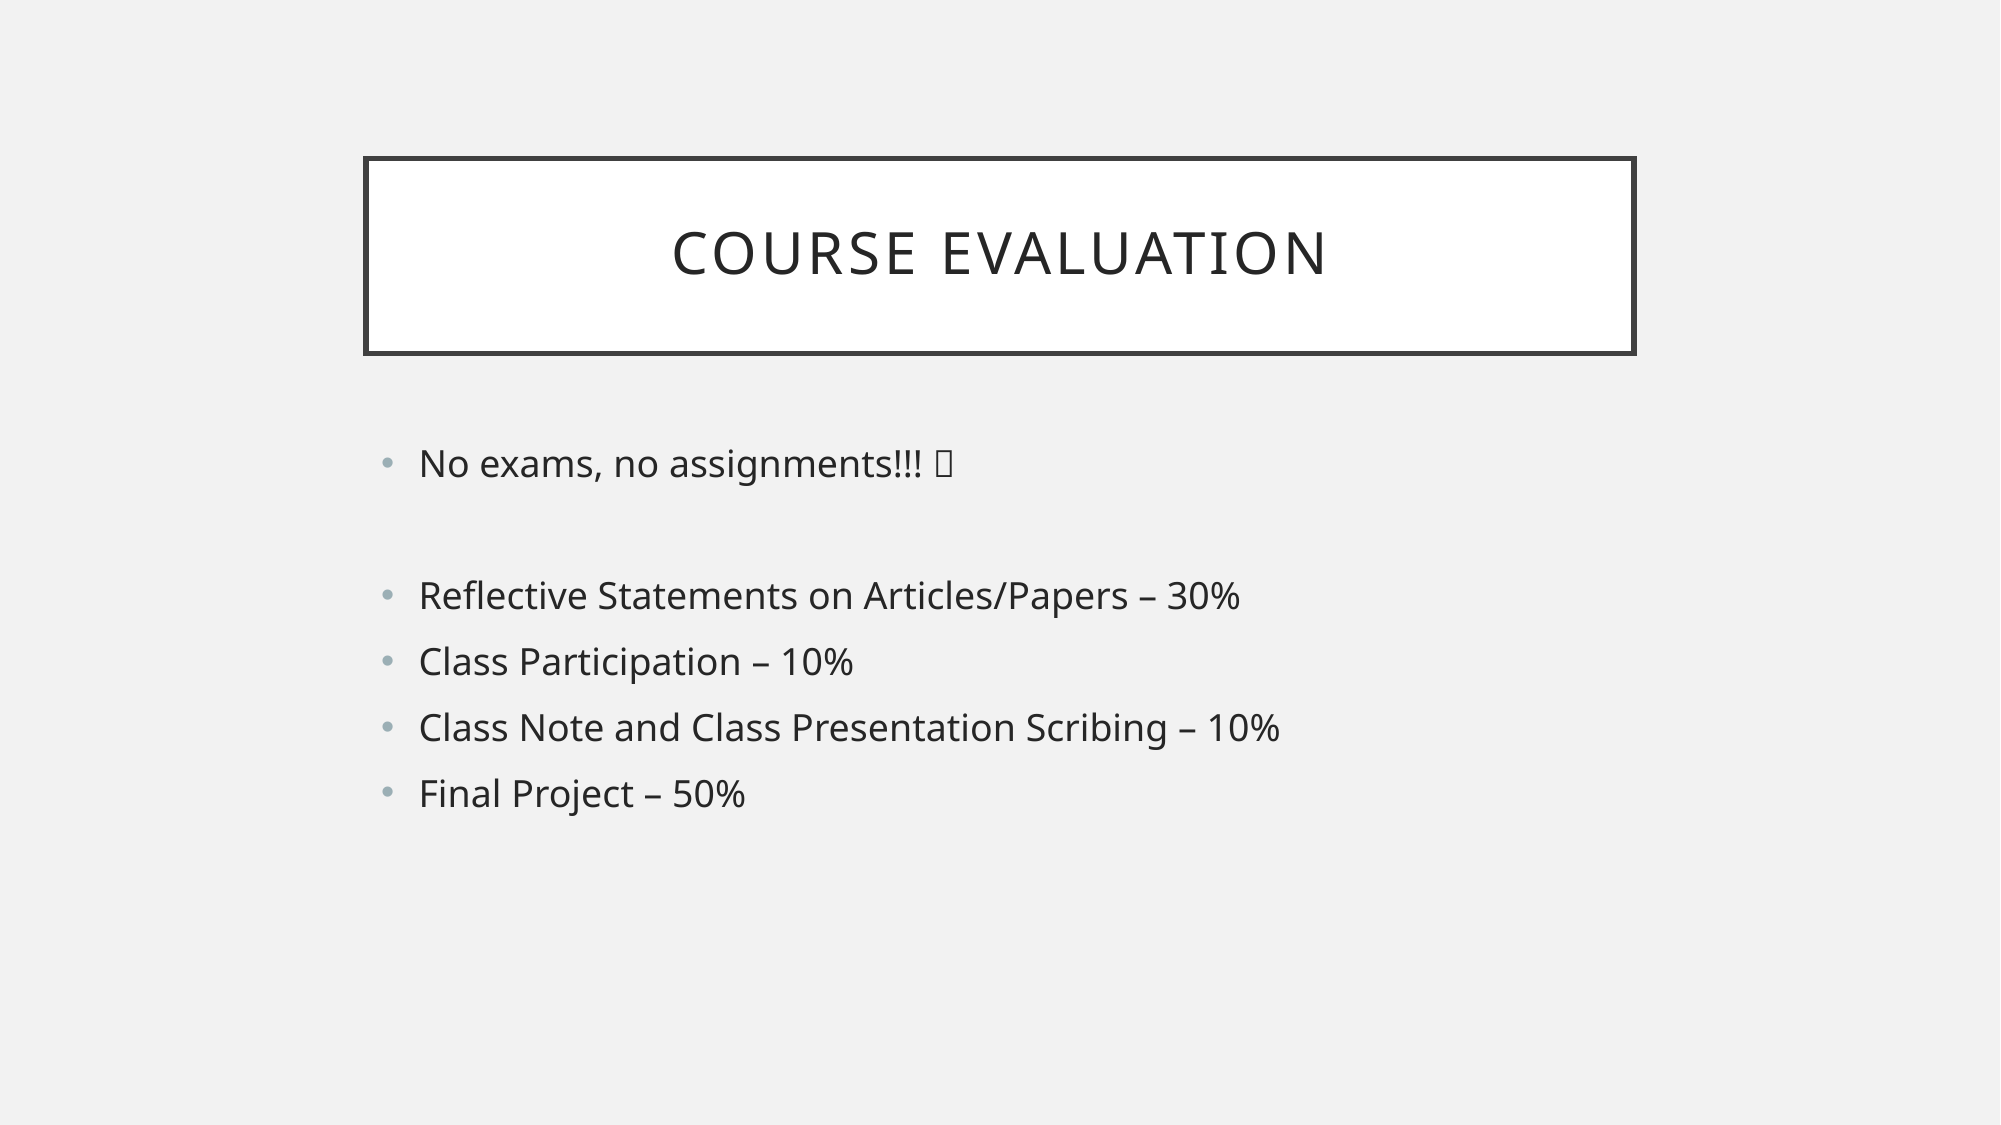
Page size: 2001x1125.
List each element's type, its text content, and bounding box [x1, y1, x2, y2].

list No exams, no assignments!!!  Reflective Statements on Articles/Papers – 30% Class Participation – 10% Class Note and Class Presentation Scribing – 10% Final Project – 50% [366, 432, 1634, 942]
title COUrse evaluation [363, 156, 1637, 356]
